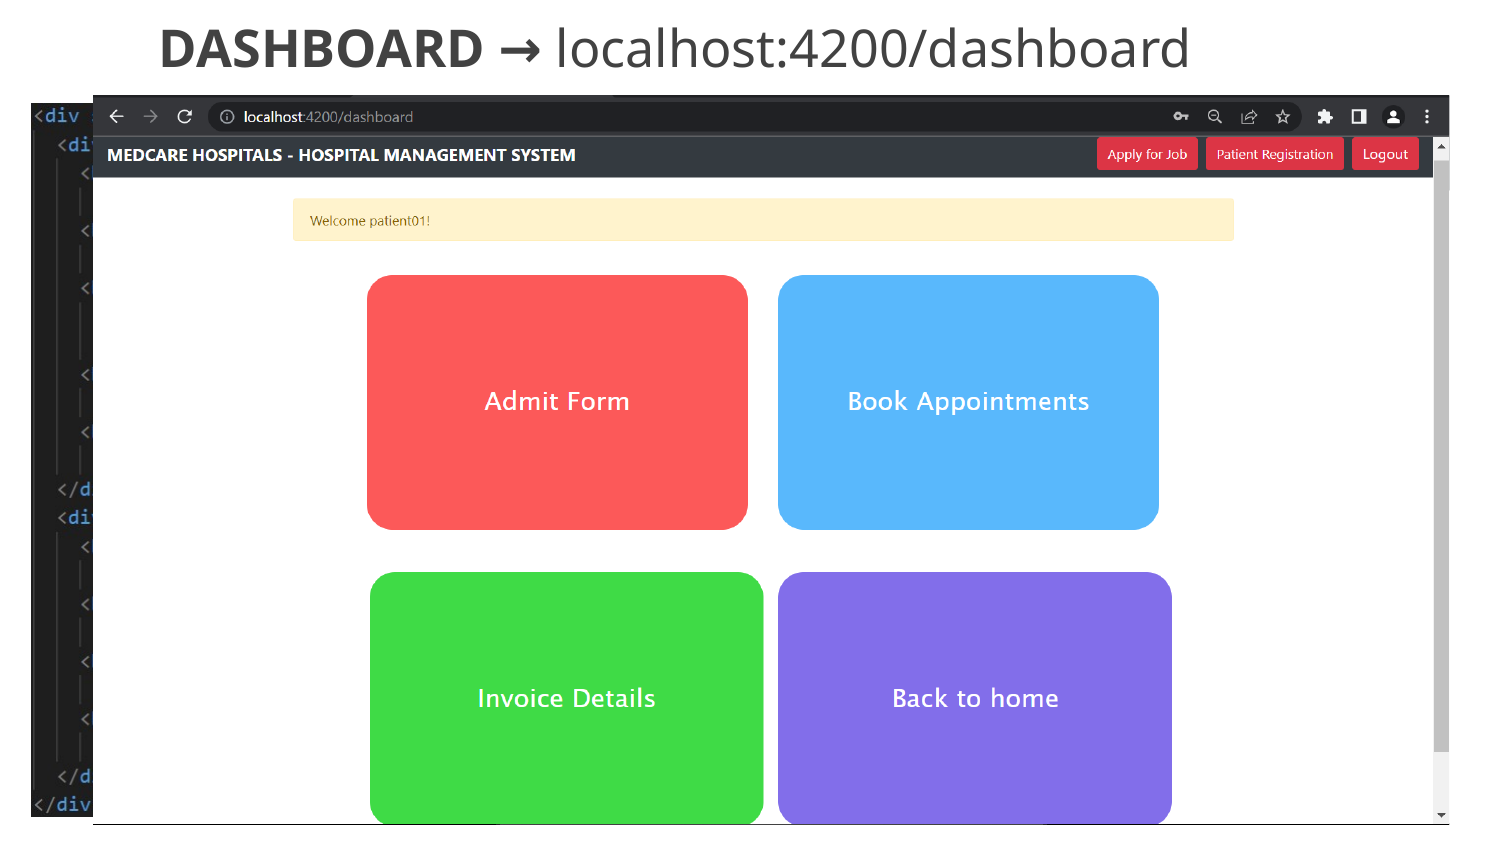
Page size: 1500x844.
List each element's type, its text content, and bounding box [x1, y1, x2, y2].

picture [31, 94, 1450, 825]
title DASHBOARD → localhost:4200/dashboard [144, 0, 1298, 92]
